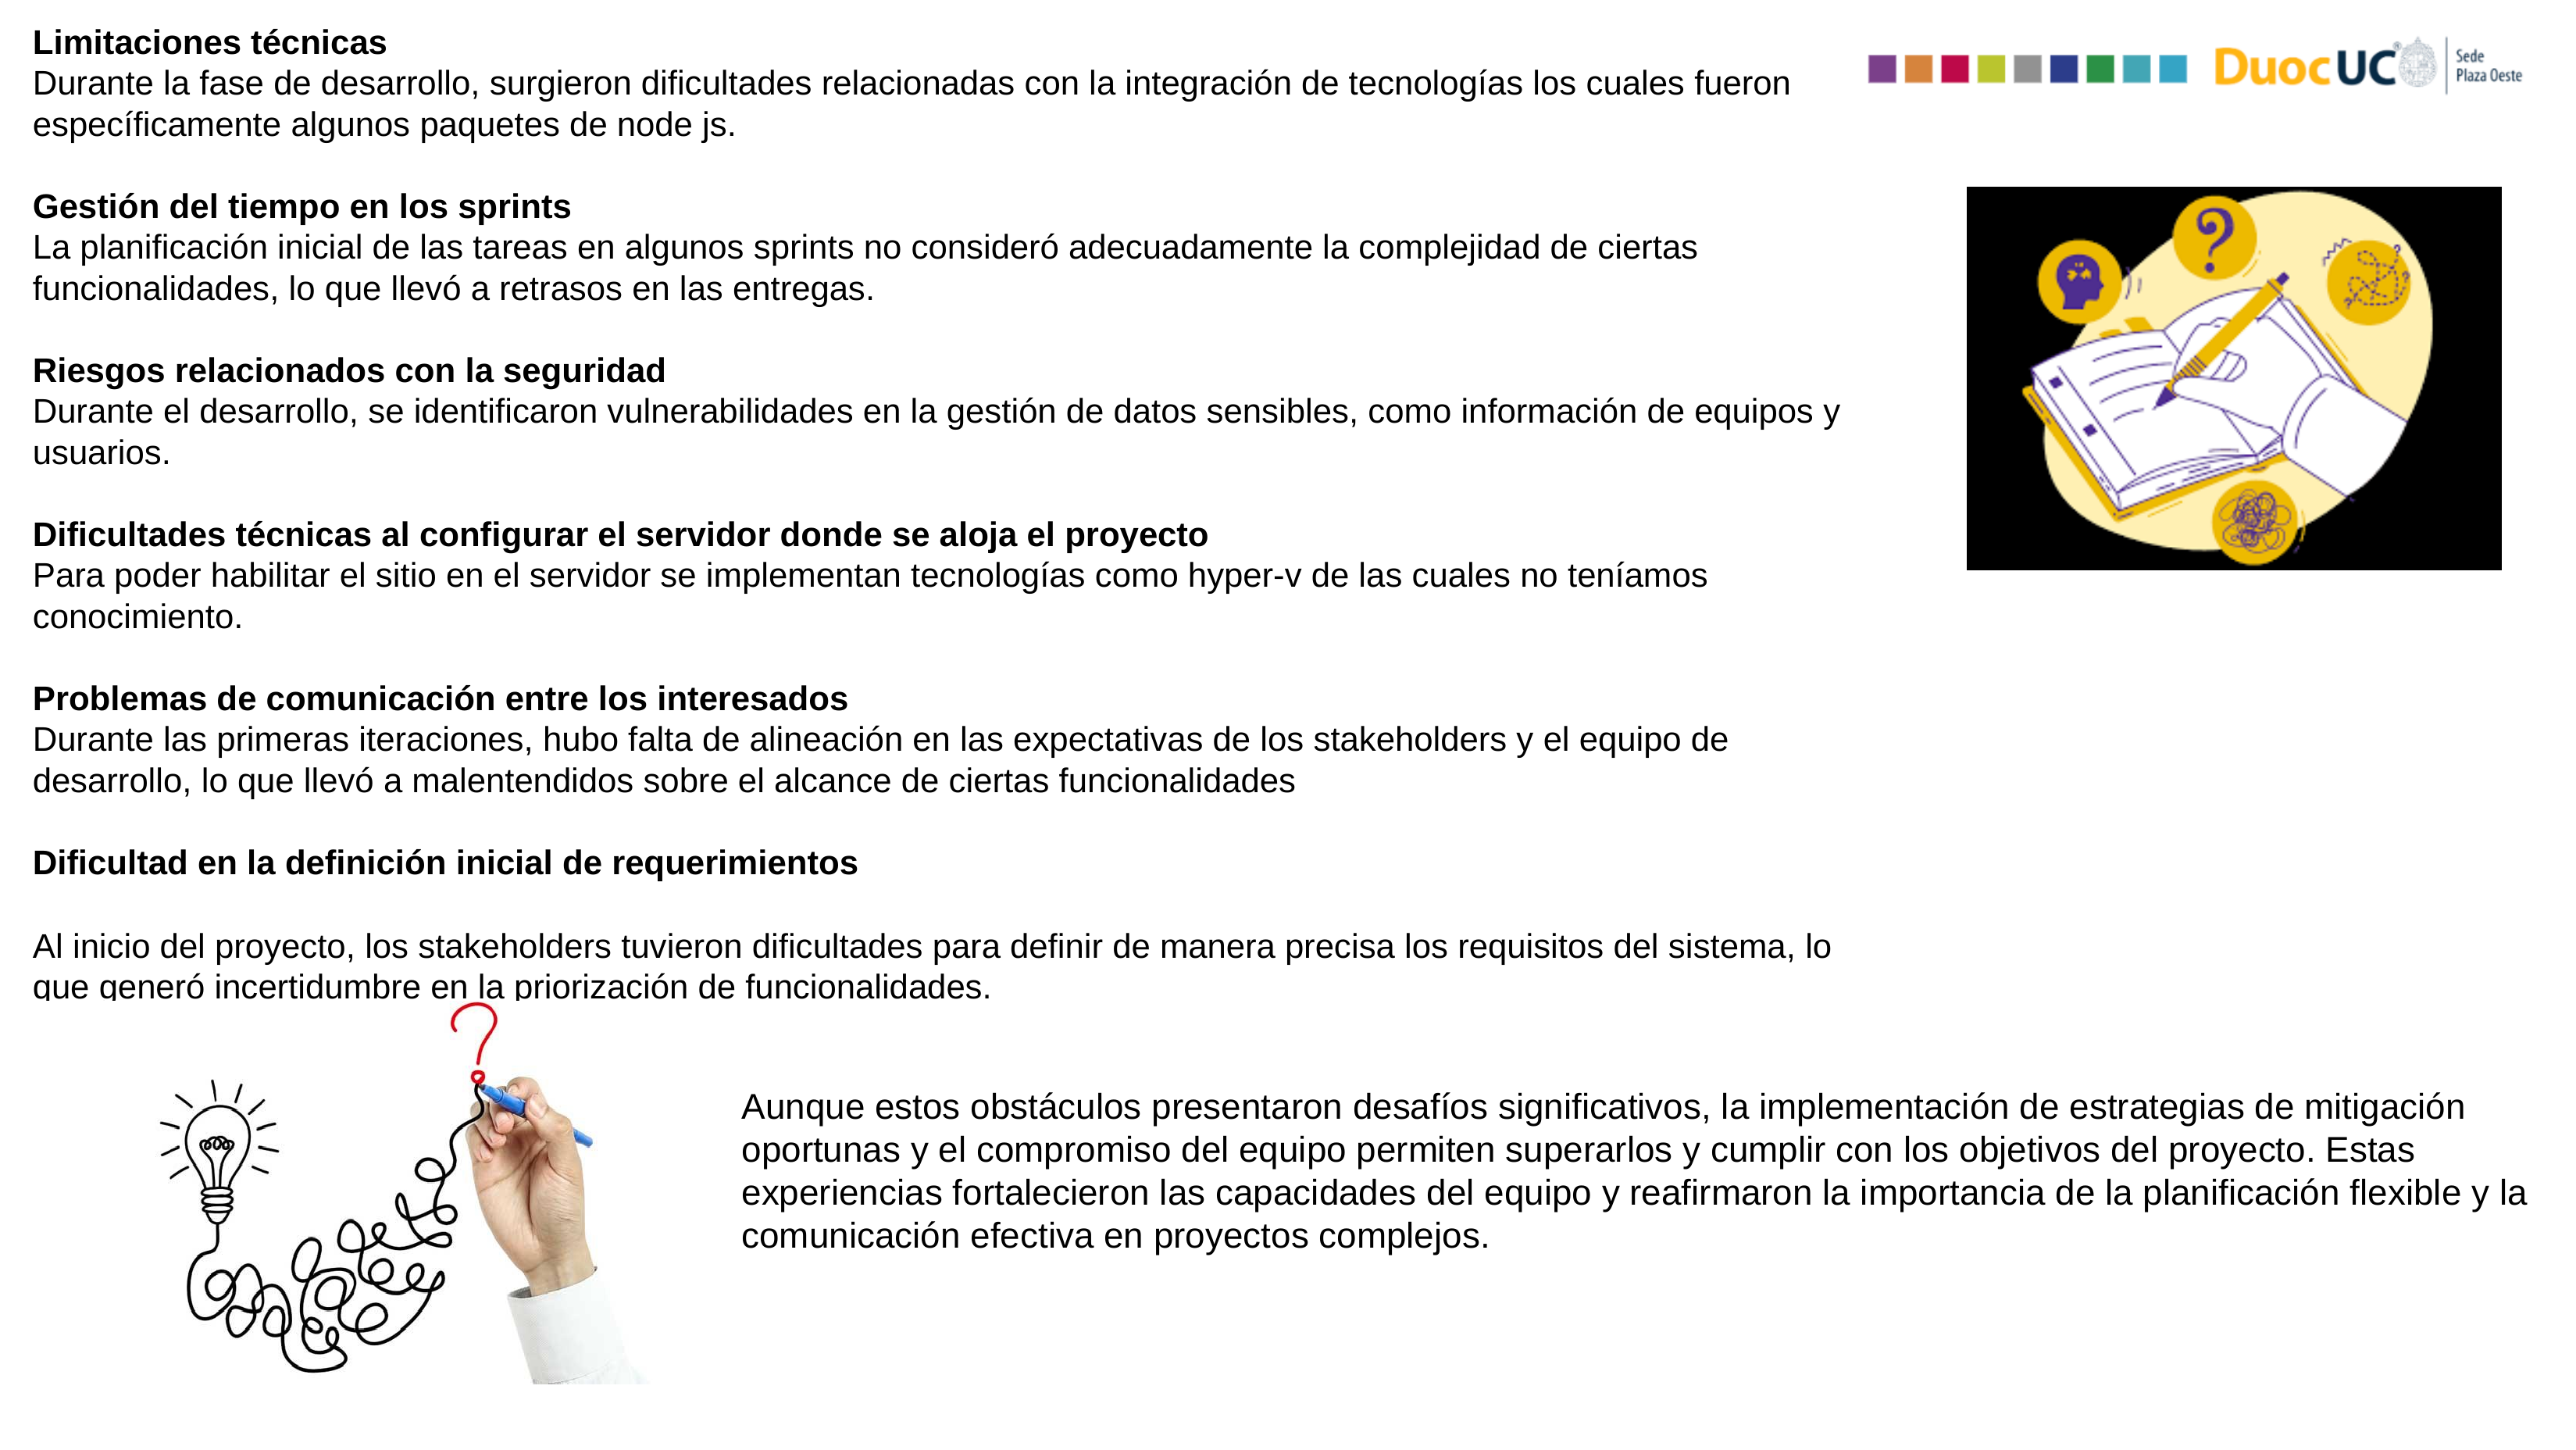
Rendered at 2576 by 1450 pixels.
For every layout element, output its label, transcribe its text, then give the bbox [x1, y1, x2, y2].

picture [1967, 186, 2502, 570]
text_box Aunque estos obstáculos presentaron desafíos significativos, la implementación de estrategias de mitigación oportunas y el compromiso del equipo permiten superarlos y cumplir con los objetivos del proyecto. Estas experiencias fortalecieron las capacidades del equipo y reafirmaron la importancia de la planificación flexible y la comunicación efectiva en proyectos complejos. [741, 1083, 2565, 1255]
picture [1855, 25, 2565, 114]
picture [32, 1000, 724, 1384]
text_box Limitaciones técnicas Durante la fase de desarrollo, surgieron dificultades relacionadas con la integración de tecnologías los cuales fueron específicamente algunos paquetes de node js. Gestión del tiempo en los sprints La planificación inicial de las tareas en algunos sprints no consideró adecuadamente la complejidad de ciertas funcionalidades, lo que llevó a retrasos en las entregas. Riesgos relacionados con la seguridad Durante el desarrollo, se identificaron vulnerabilidades en la gestión de datos sensibles, como información de equipos y usuarios. Dificultades técnicas al configurar el servidor donde se aloja el proyecto Para poder habilitar el sitio en el servidor se implementan tecnologías como hyper-v de las cuales no teníamos conocimiento. Problemas de comunicación entre los interesados Durante las primeras iteraciones, hubo falta de alineación en las expectativas de los stakeholders y el equipo de desarrollo, lo que llevó a malentendidos sobre el alcance de ciertas funcionalidades Dificultad en la definición inicial de requerimientos Al inicio del proyecto, los stakeholders tuvieron dificultades para definir de manera precisa los requisitos del sistema, lo que generó incertidumbre en la priorización de funcionalidades. [32, 20, 1856, 1006]
